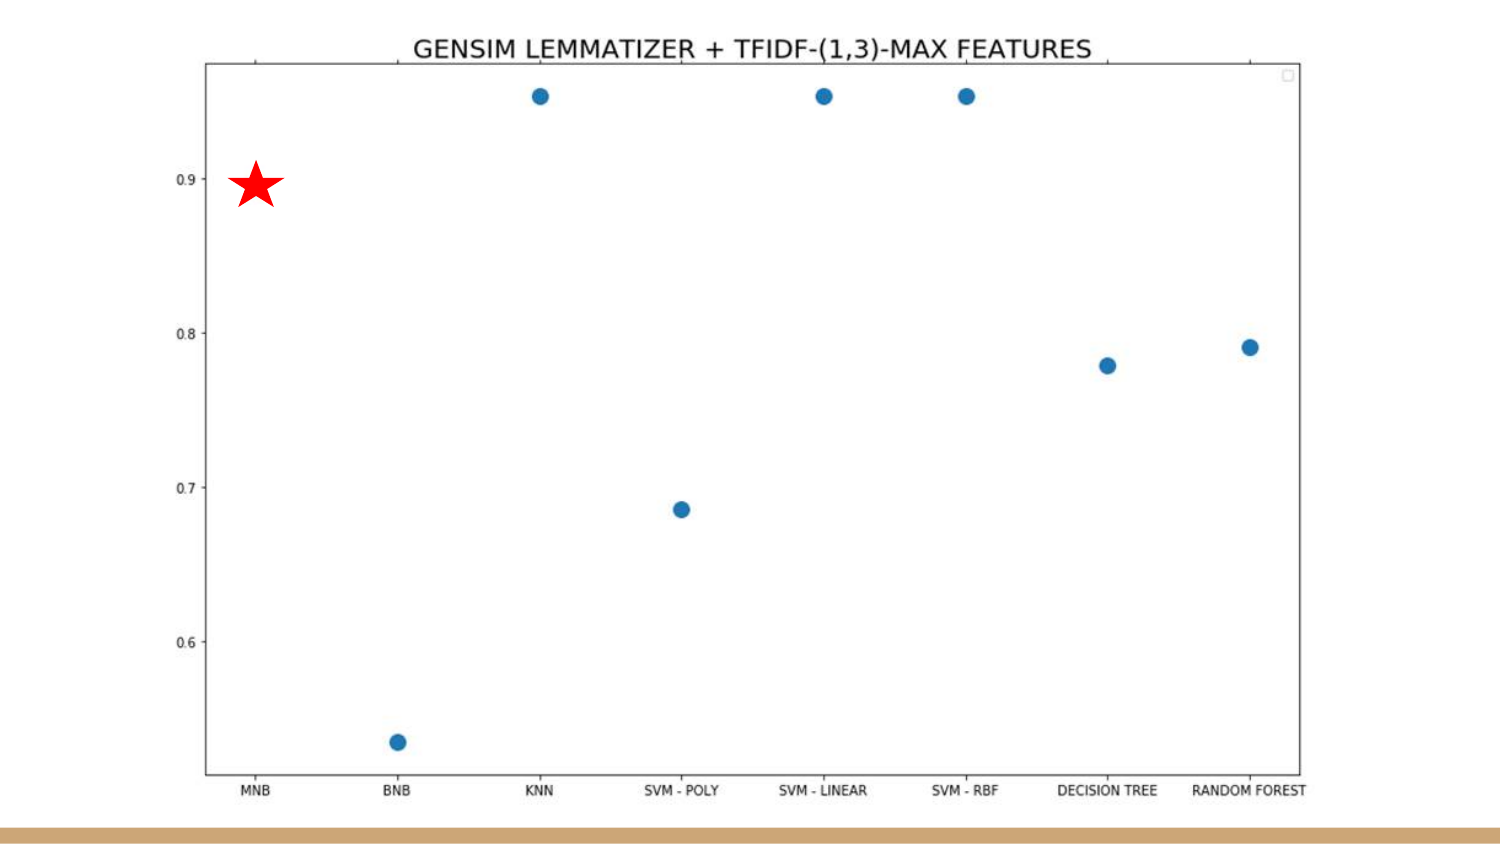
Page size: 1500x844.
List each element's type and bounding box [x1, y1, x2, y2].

picture [166, 28, 1315, 806]
